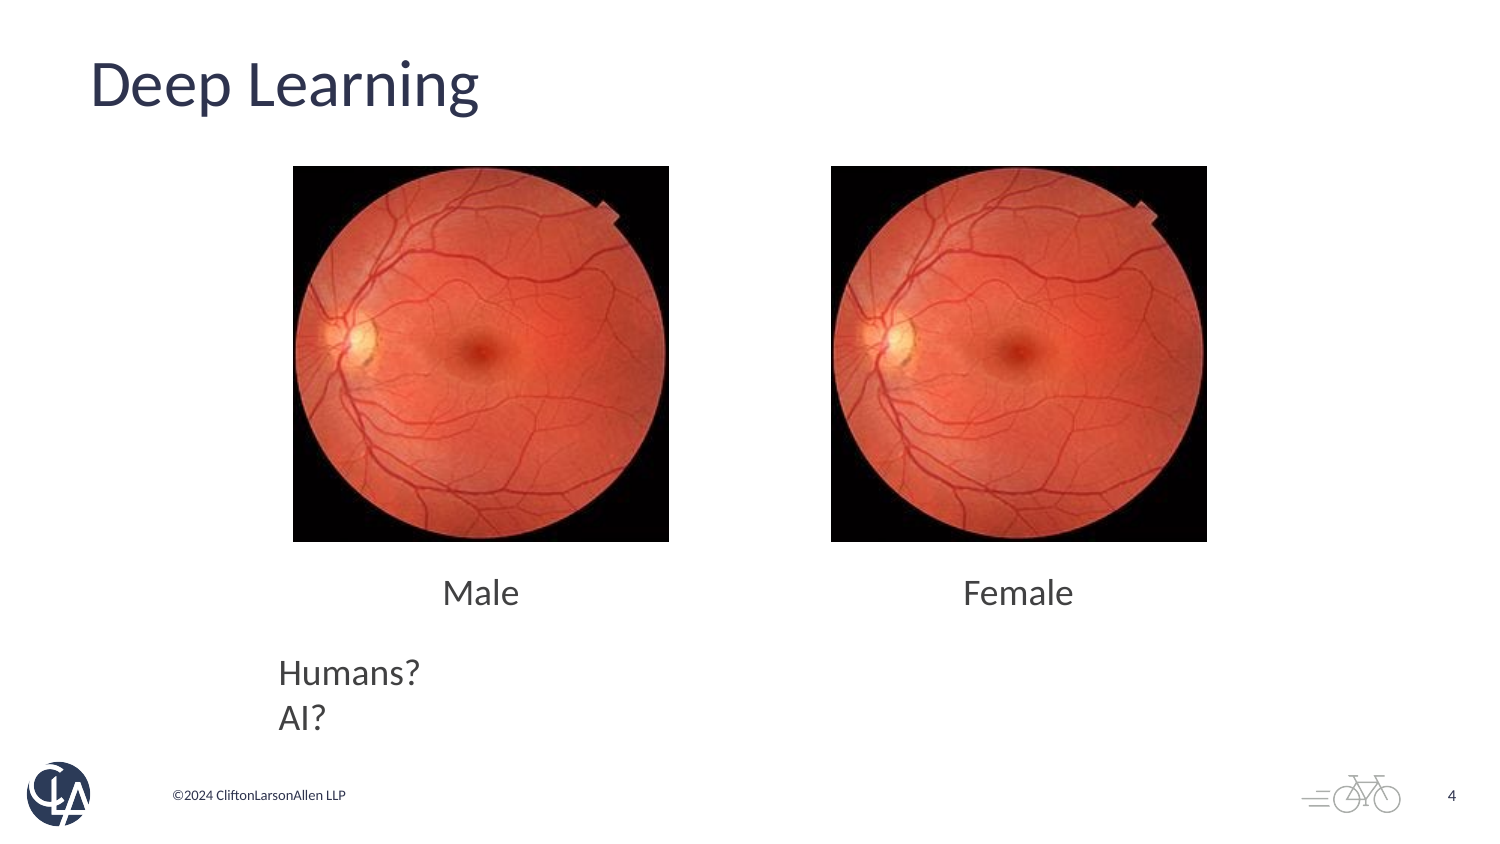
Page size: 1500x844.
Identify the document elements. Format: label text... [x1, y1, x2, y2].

text_box Male [427, 560, 535, 621]
picture [26, 761, 91, 827]
picture [1299, 773, 1403, 815]
picture [831, 166, 1207, 542]
text_box Female [948, 560, 1090, 621]
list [293, 166, 669, 542]
title Deep Learning [74, 23, 1426, 137]
slide_number 4 [1406, 766, 1472, 823]
text_box Humans? AI? [263, 640, 437, 745]
